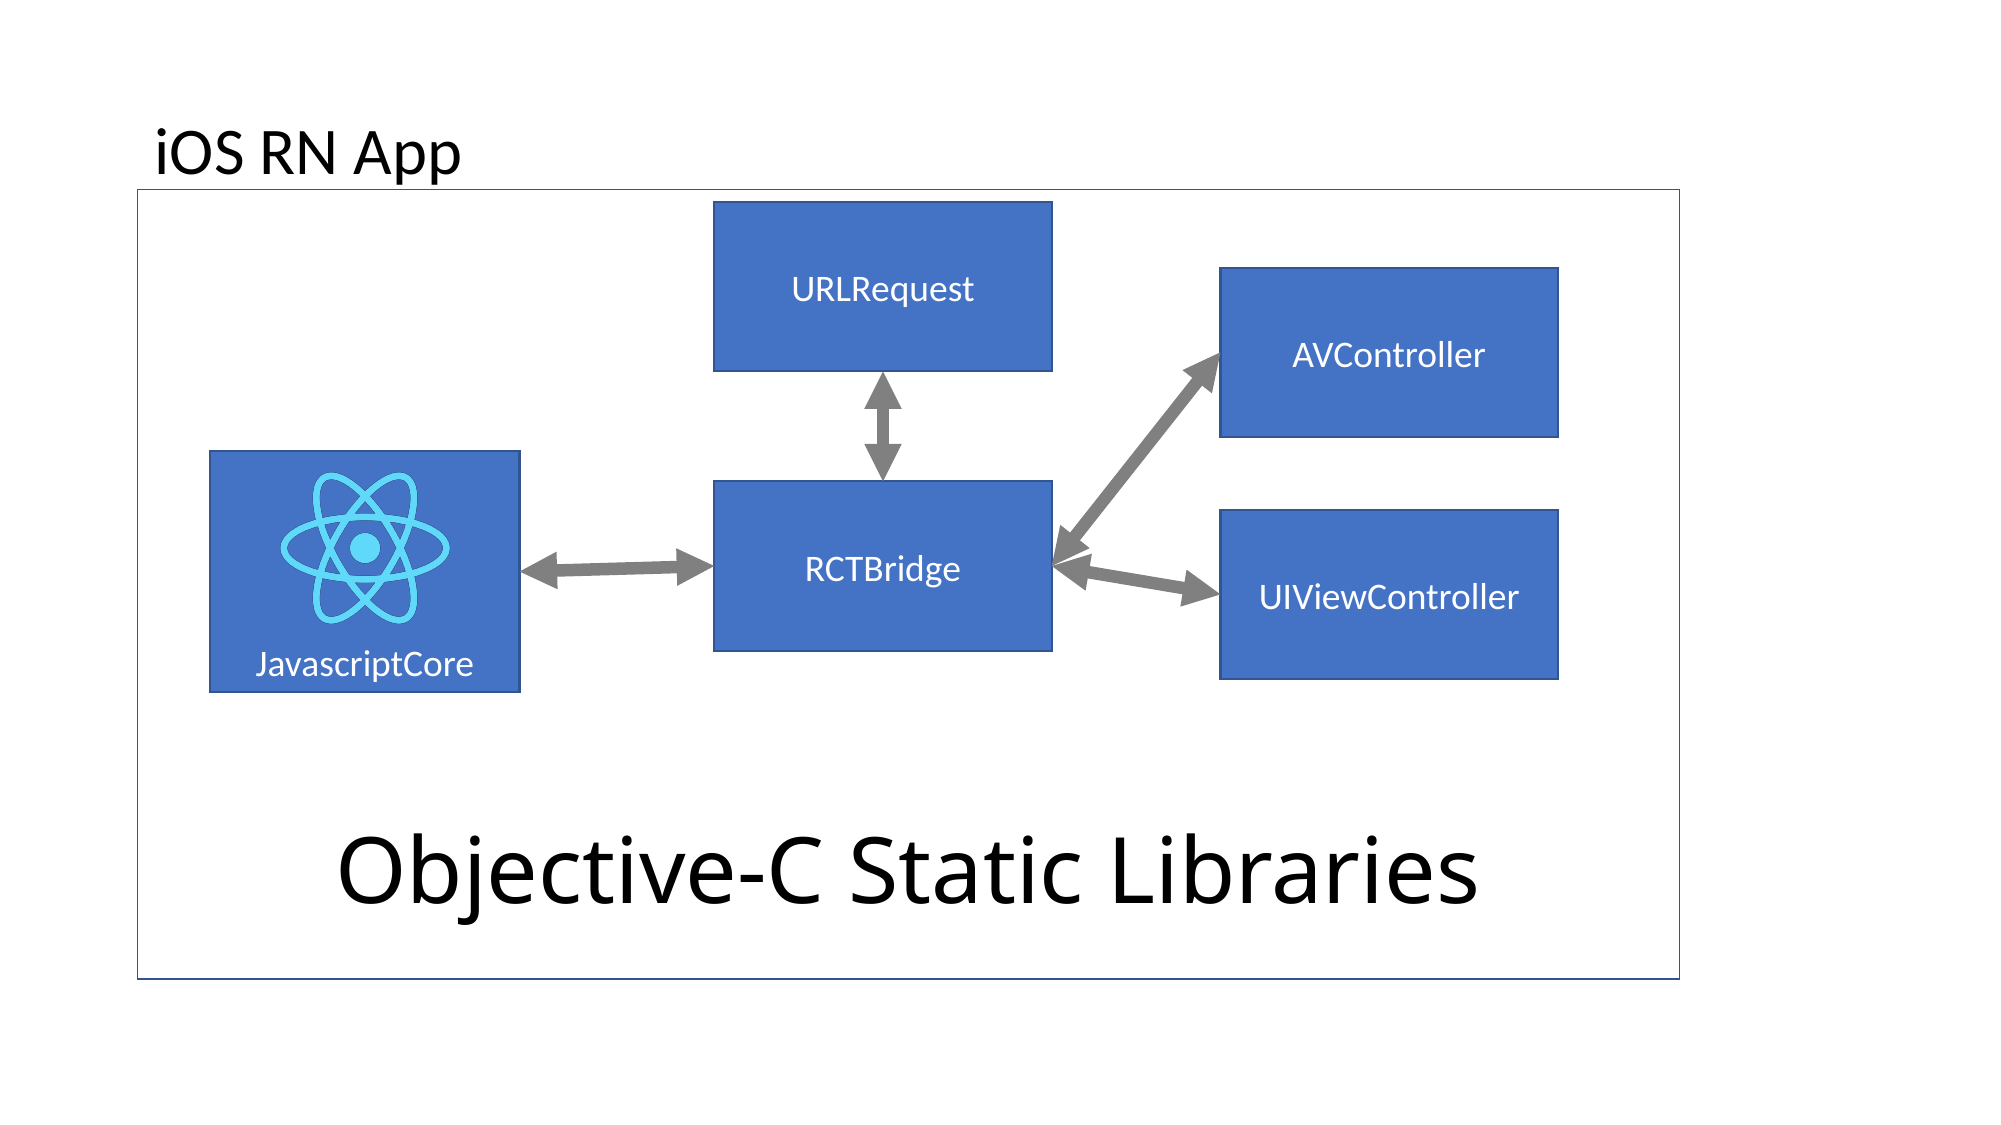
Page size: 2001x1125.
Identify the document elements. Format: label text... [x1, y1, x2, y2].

text_box UIViewController [1219, 509, 1559, 680]
text_box JavascriptCore [209, 450, 521, 693]
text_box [1051, 566, 1221, 595]
text_box RCTBridge [713, 480, 1053, 652]
title Objective-C Static Libraries [137, 765, 1680, 983]
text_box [519, 565, 715, 572]
text_box AVController [1219, 267, 1559, 438]
text_box URLRequest [713, 201, 1053, 372]
text_box iOS RN App [139, 100, 610, 195]
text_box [1051, 352, 1221, 566]
picture [268, 454, 462, 648]
text_box [136, 188, 1680, 980]
